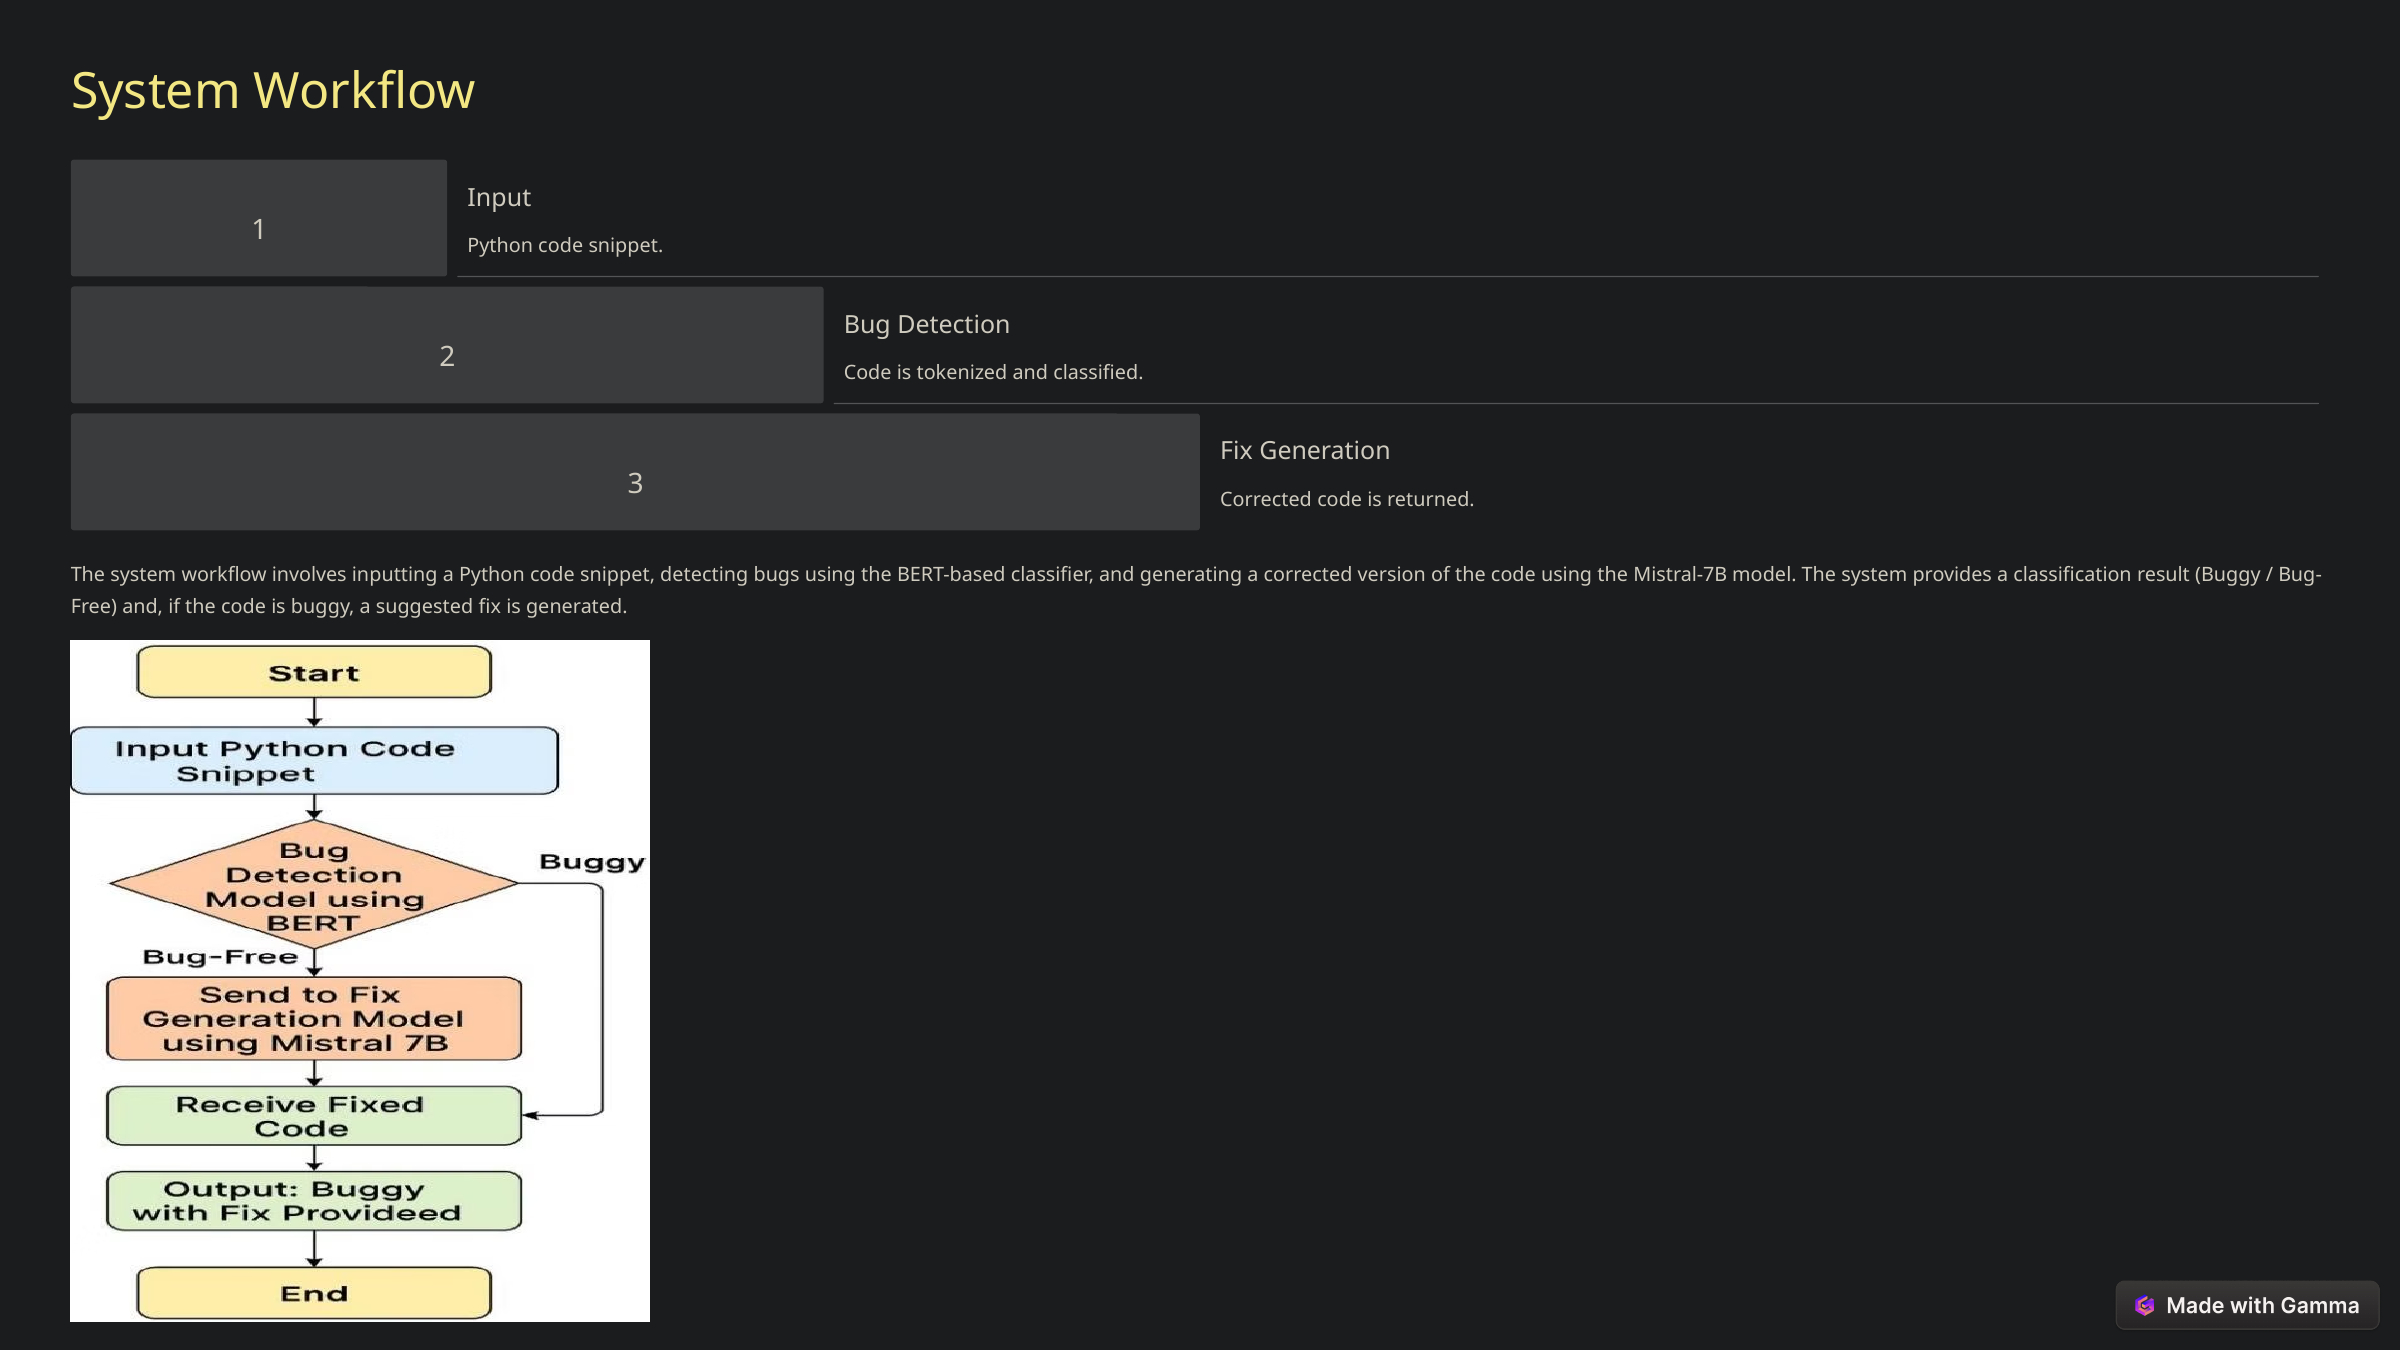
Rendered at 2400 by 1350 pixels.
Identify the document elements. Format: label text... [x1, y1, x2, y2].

text_box 1 [244, 200, 274, 236]
text_box [70, 286, 824, 404]
text_box Input [467, 179, 666, 212]
text_box System Workflow [70, 55, 578, 120]
text_box [70, 413, 1200, 531]
text_box The system workflow involves inputting a Python code snippet, detecting bugs using the BERT-based classifier, and generating a corrected version of the code using the Mistral-7B model. The system provides a classification result (Buggy / Bug-Free) and, if the code is buggy, a suggested fix is generated. [70, 553, 2329, 618]
picture [70, 640, 650, 1322]
picture [2106, 1271, 2389, 1339]
text_box Python code snippet. [467, 223, 666, 257]
text_box Corrected code is returned. [1220, 477, 1477, 511]
text_box Code is tokenized and classified. [843, 350, 1148, 384]
text_box Bug Detection [843, 306, 1098, 339]
text_box Fix Generation [1220, 433, 1474, 466]
text_box 2 [433, 327, 462, 363]
text_box [70, 159, 448, 277]
text_box 3 [621, 454, 650, 490]
